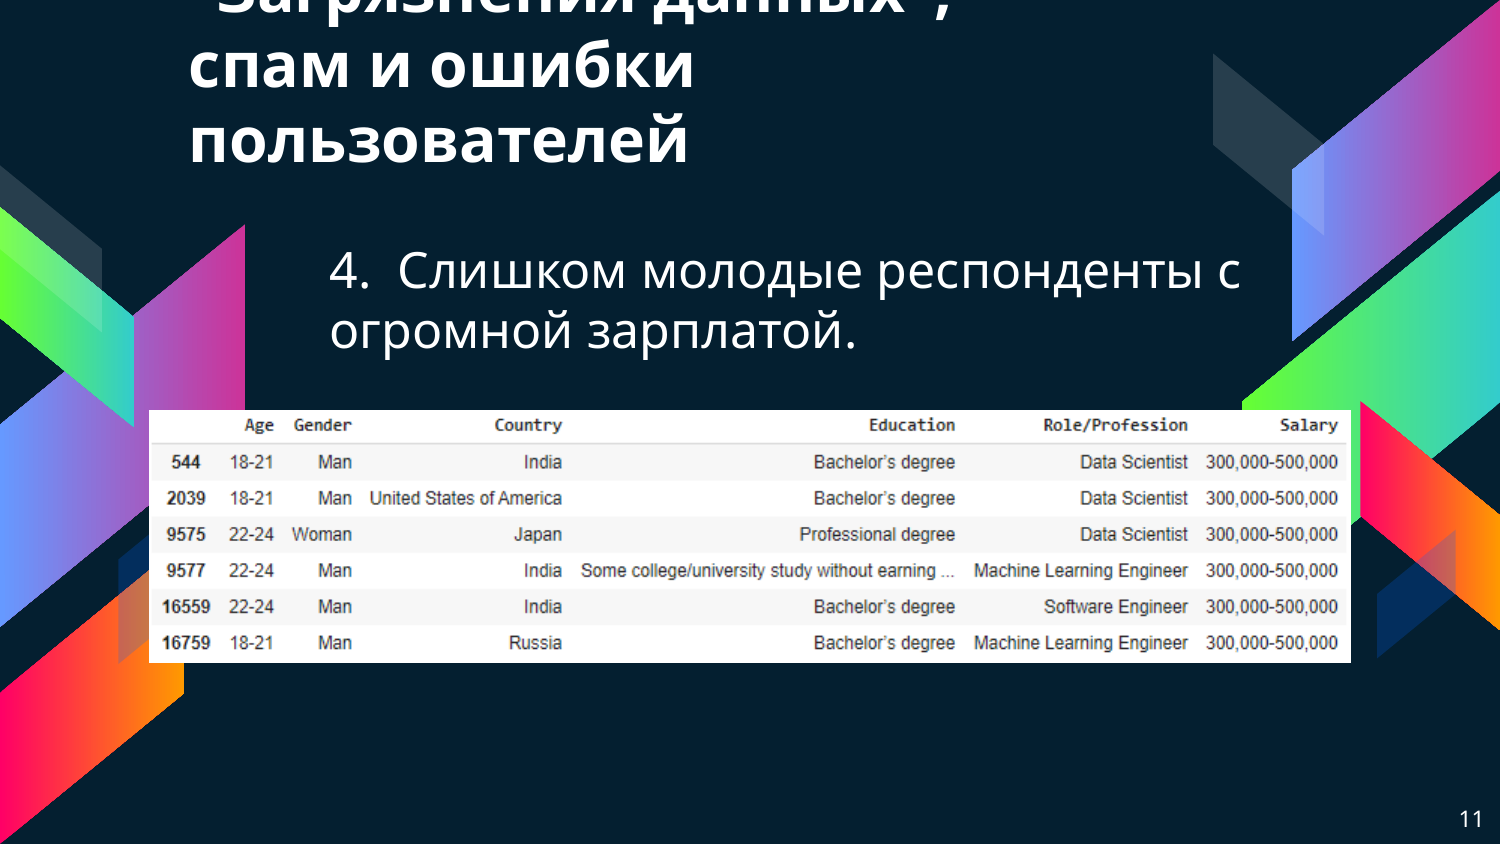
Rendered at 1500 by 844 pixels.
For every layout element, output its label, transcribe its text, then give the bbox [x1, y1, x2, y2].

text_box “Загрязнения данных", спам и ошибки пользователей [173, 85, 1110, 190]
picture [149, 410, 1351, 663]
slide_number 11 [1403, 789, 1500, 844]
list 4. Слишком молодые респонденты с огромной зарплатой. [239, 230, 1261, 366]
